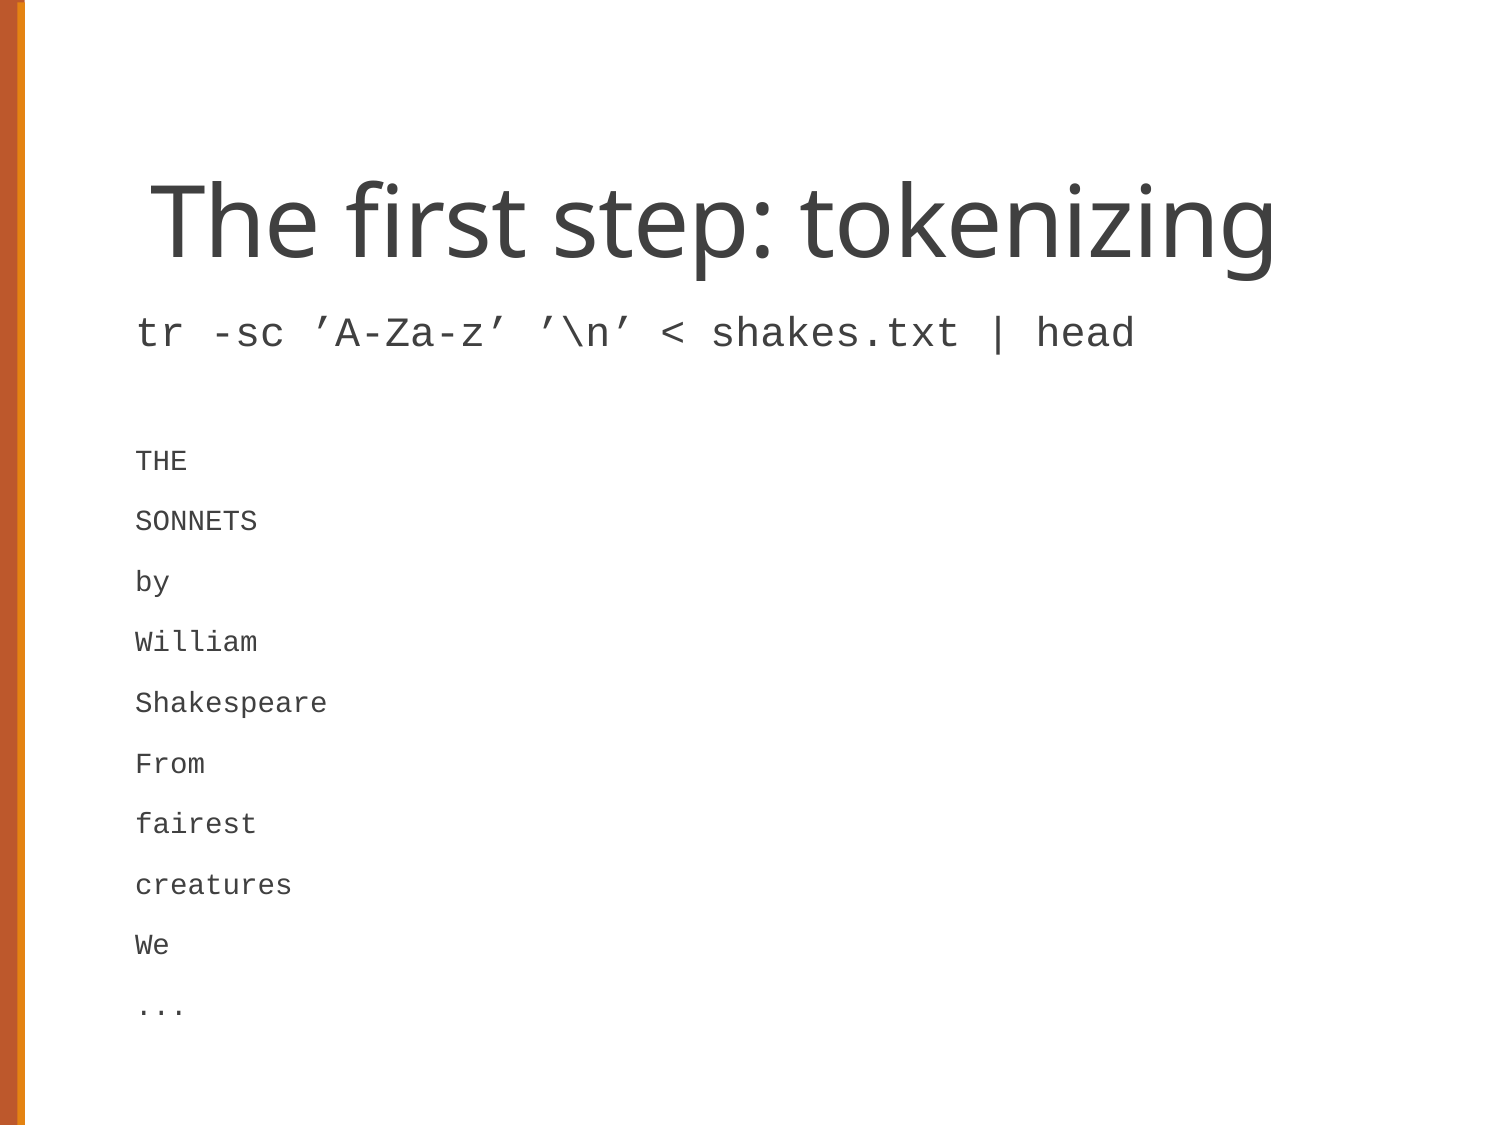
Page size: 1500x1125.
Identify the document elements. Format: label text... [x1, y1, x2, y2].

list tr -sc ’A-Za-z’ ’\n’ < shakes.txt | head THE SONNETS by William Shakespeare From fairest creatures We ... [135, 302, 1373, 963]
title The first step: tokenizing [135, 47, 1373, 285]
